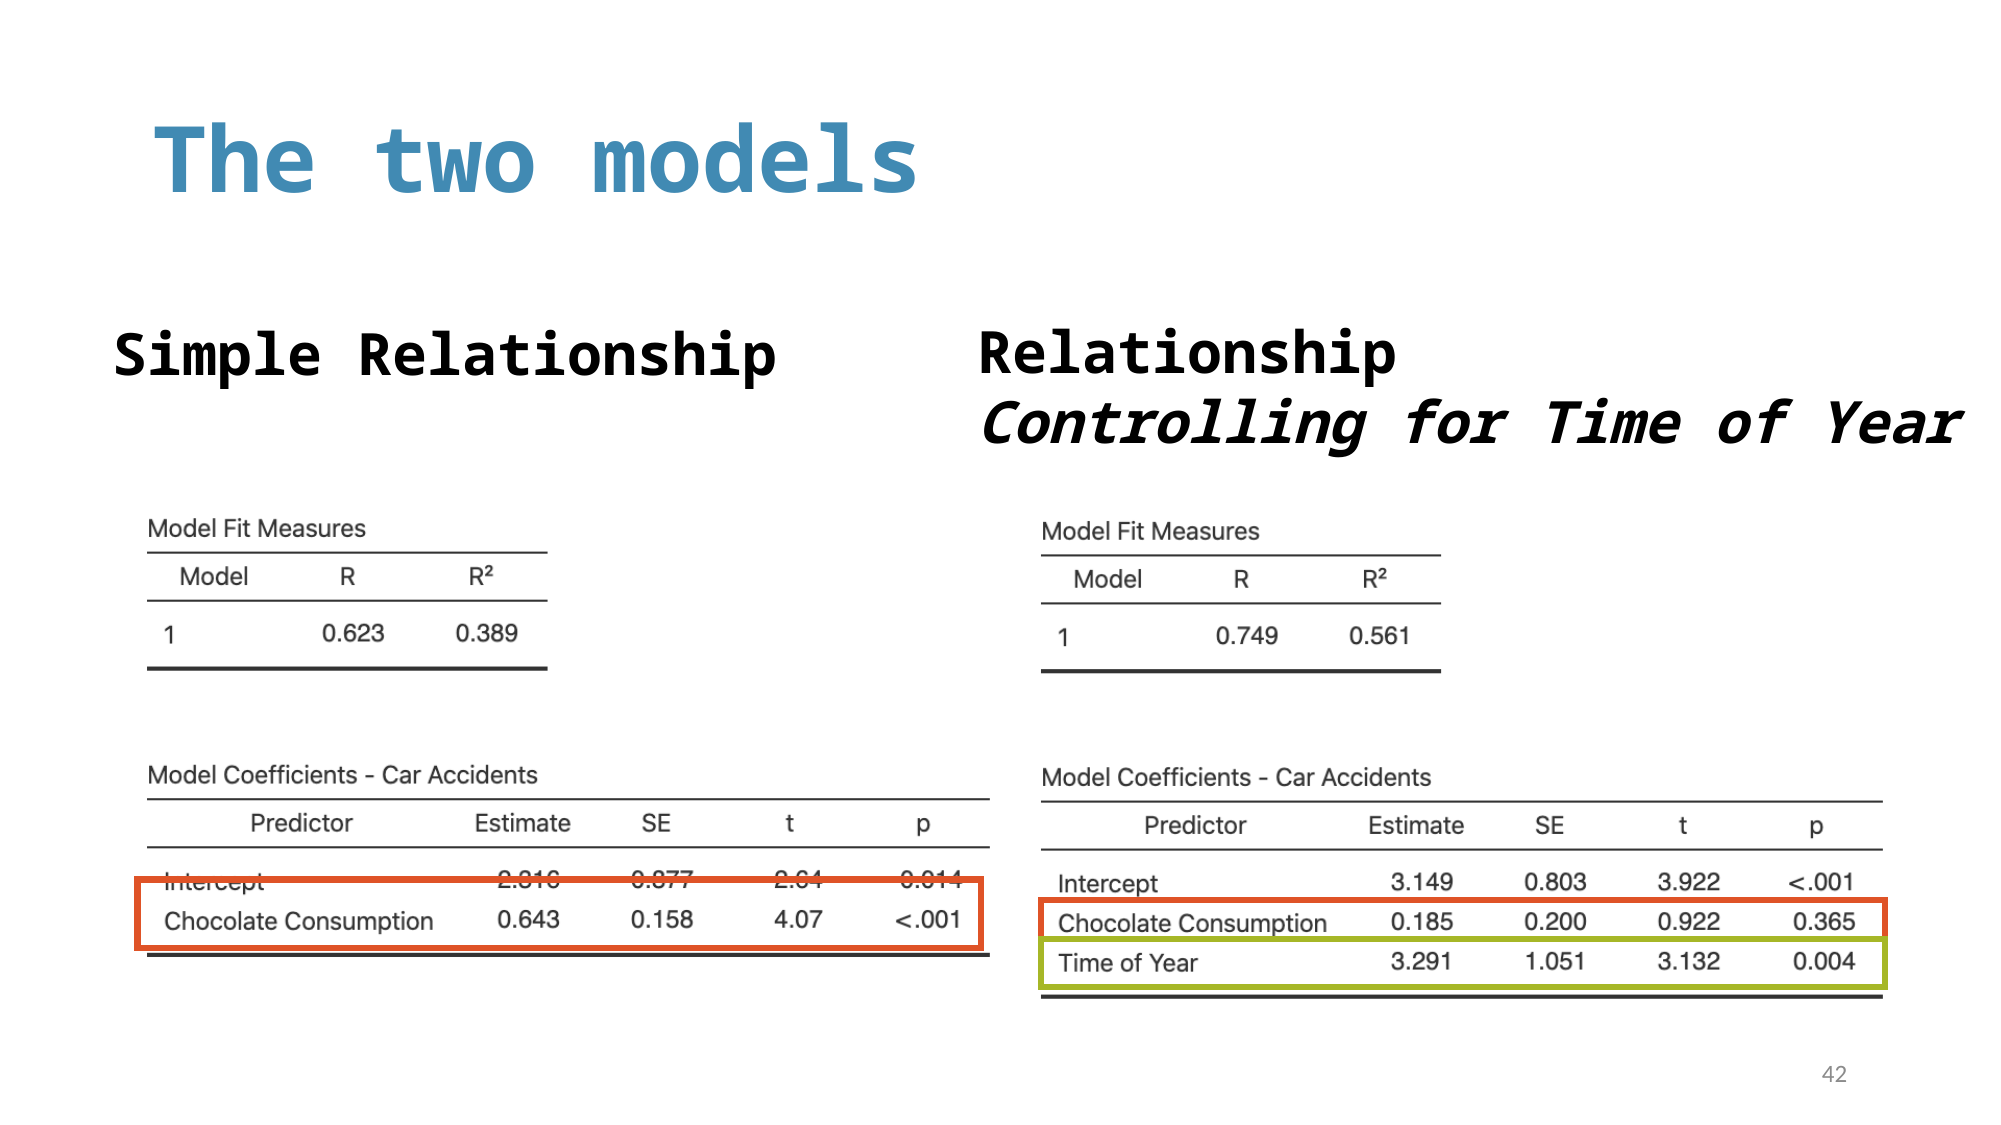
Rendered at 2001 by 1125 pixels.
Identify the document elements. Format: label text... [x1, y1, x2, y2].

text_box Relationship Controlling for Time of Year [963, 307, 1973, 463]
slide_number 42 [1412, 1042, 1863, 1103]
picture [122, 495, 1910, 1028]
text_box Simple Relationship [97, 309, 793, 394]
title The two models [137, 94, 1863, 232]
